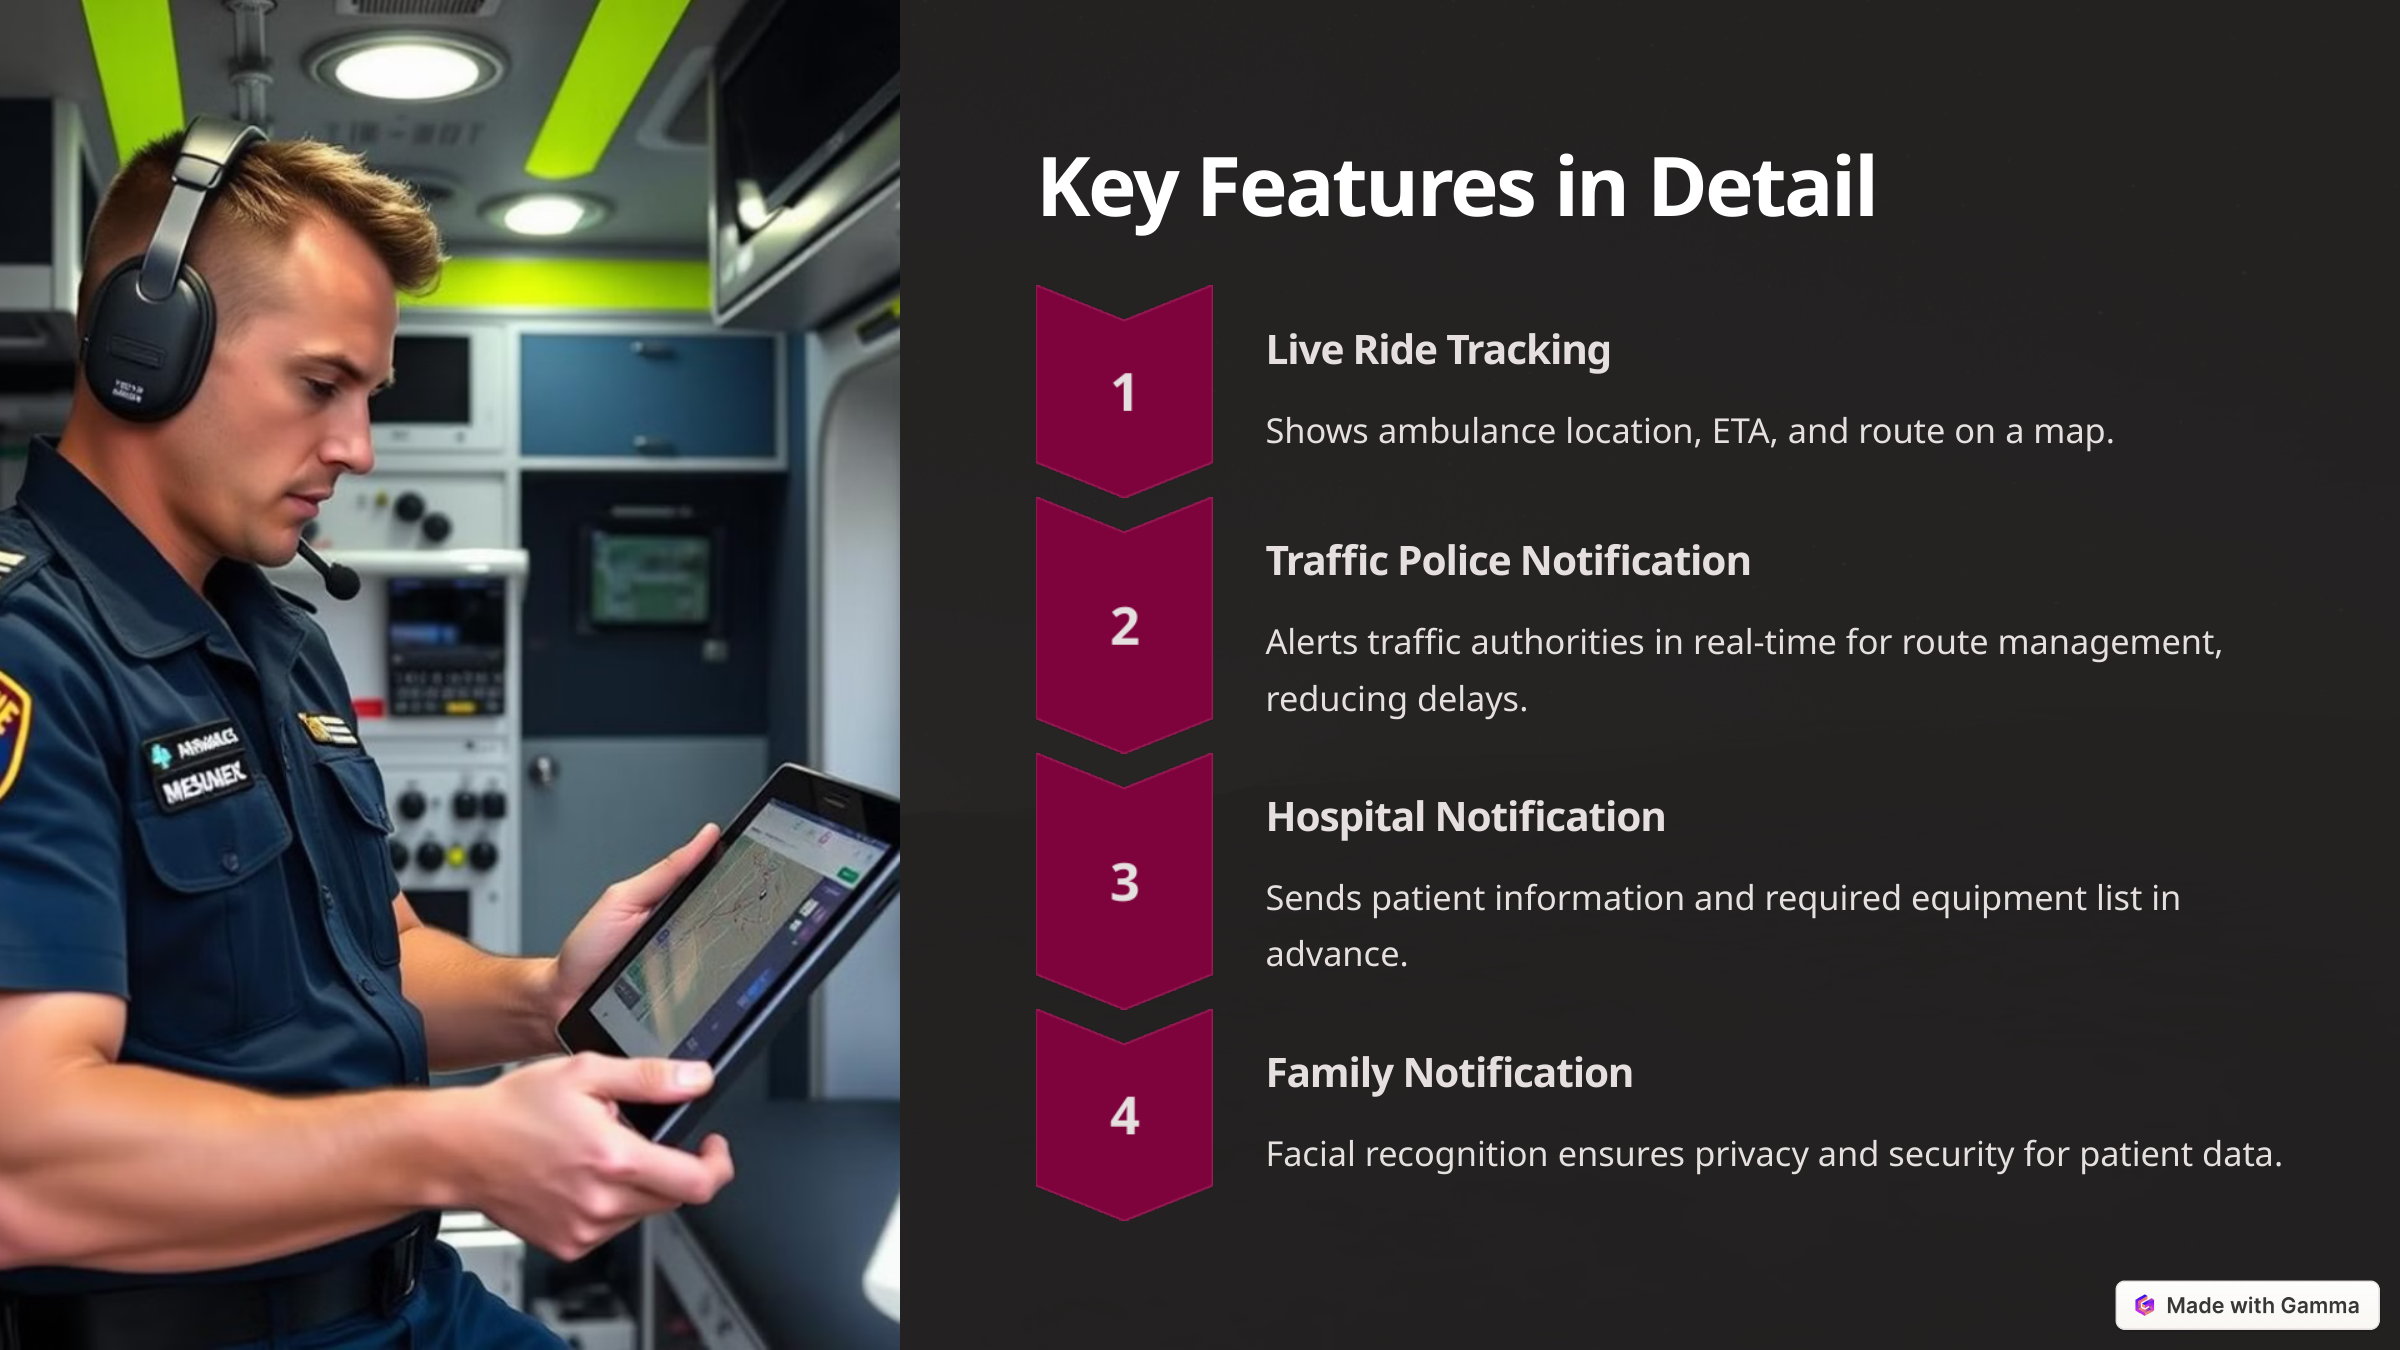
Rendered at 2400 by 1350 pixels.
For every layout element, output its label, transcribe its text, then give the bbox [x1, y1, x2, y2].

picture [0, 0, 900, 1350]
picture [1036, 285, 1213, 1221]
text_box Traffic Police Notification [1265, 532, 1725, 585]
text_box Key Features in Detail [1036, 129, 1866, 234]
text_box Live Ride Tracking [1265, 321, 1680, 373]
text_box Hospital Notification [1265, 788, 1680, 841]
text_box Sends patient information and required equipment list in advance. [1265, 861, 2263, 974]
text_box Family Notification [1265, 1044, 1680, 1097]
text_box Shows ambulance location, ETA, and route on a map. [1265, 394, 2263, 451]
picture [2106, 1271, 2389, 1339]
text_box Alerts traffic authorities in real-time for route management, reducing delays. [1265, 605, 2263, 718]
text_box Facial recognition ensures privacy and security for patient data. [1265, 1117, 2263, 1174]
